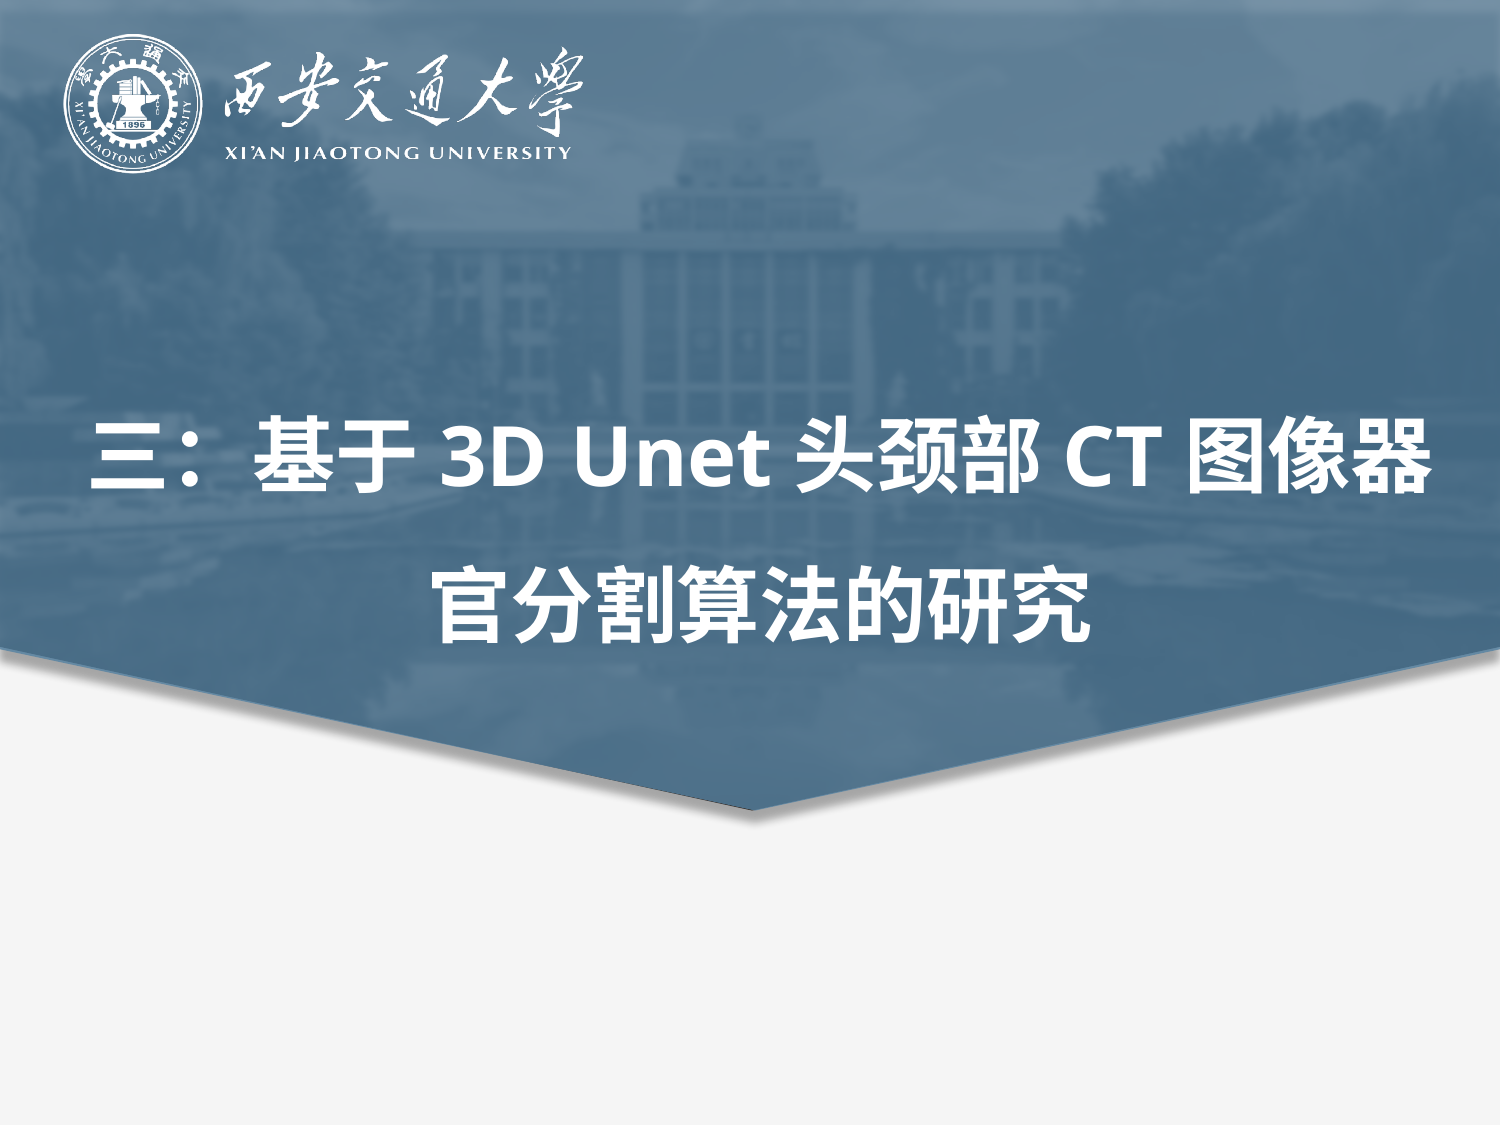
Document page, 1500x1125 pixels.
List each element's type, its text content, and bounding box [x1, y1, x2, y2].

text_box 三：基于3D Unet头颈部CT图像器官分割算法的研究 [44, 346, 1476, 661]
picture [63, 34, 603, 179]
text_box [0, 0, 1500, 660]
text_box [49, 661, 1451, 812]
